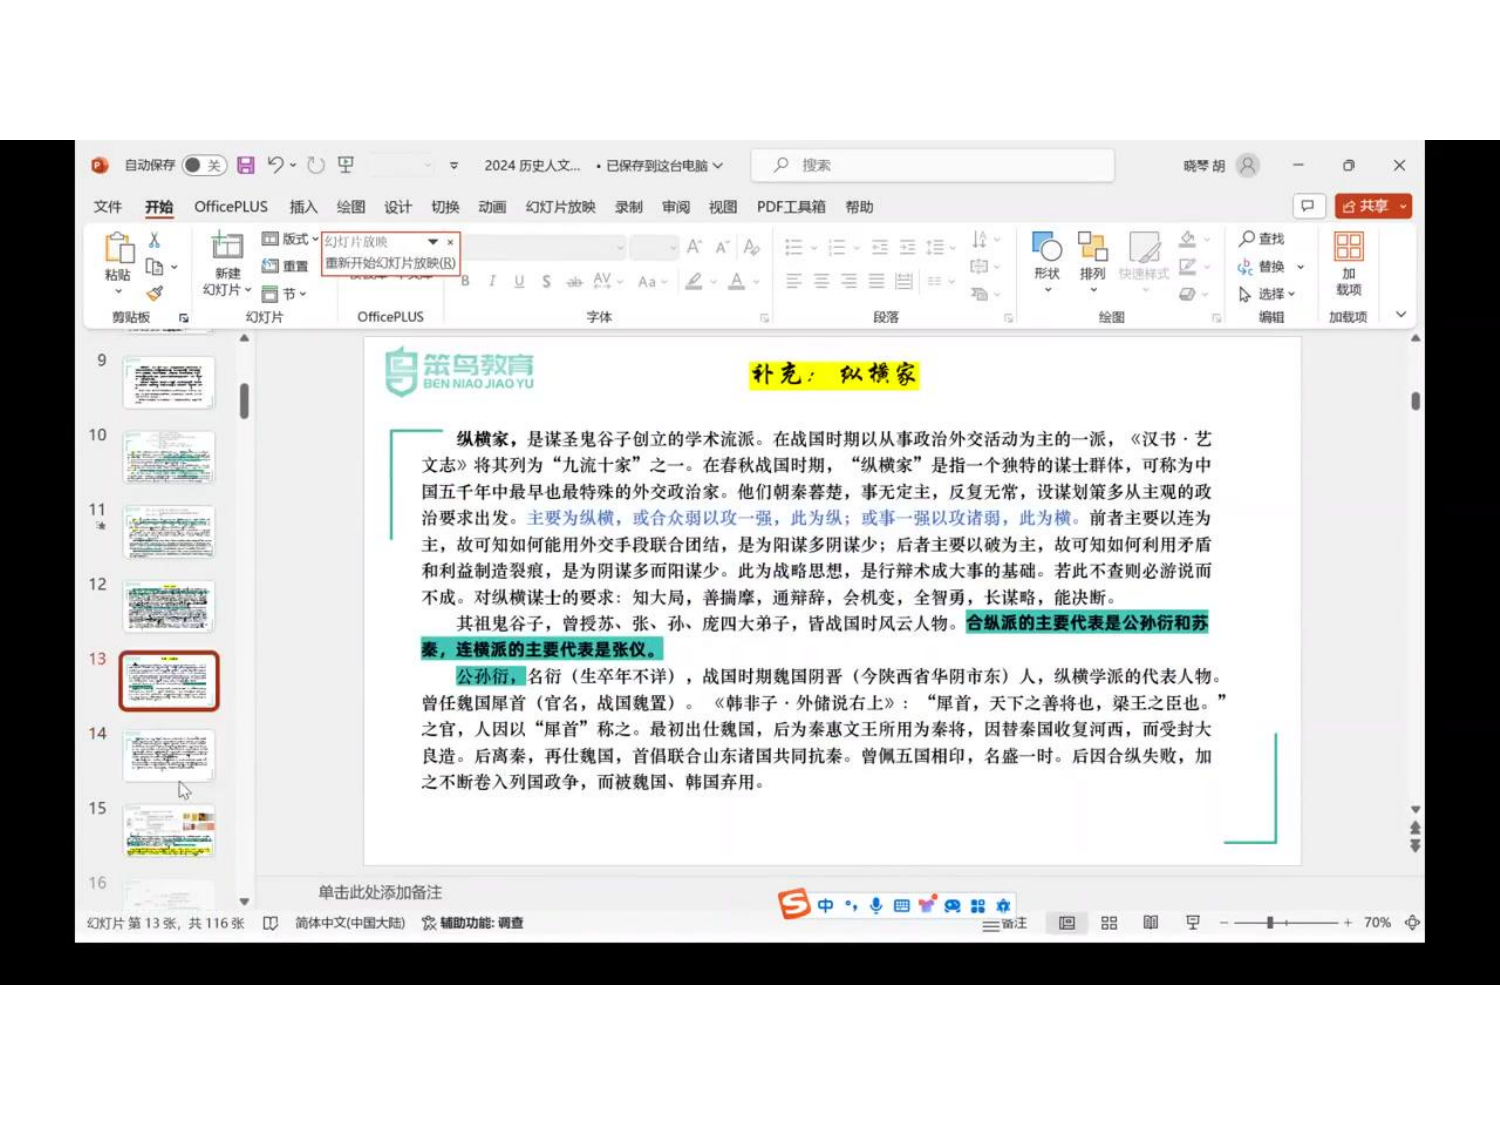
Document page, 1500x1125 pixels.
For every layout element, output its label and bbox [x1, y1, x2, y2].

picture [0, 140, 1500, 985]
